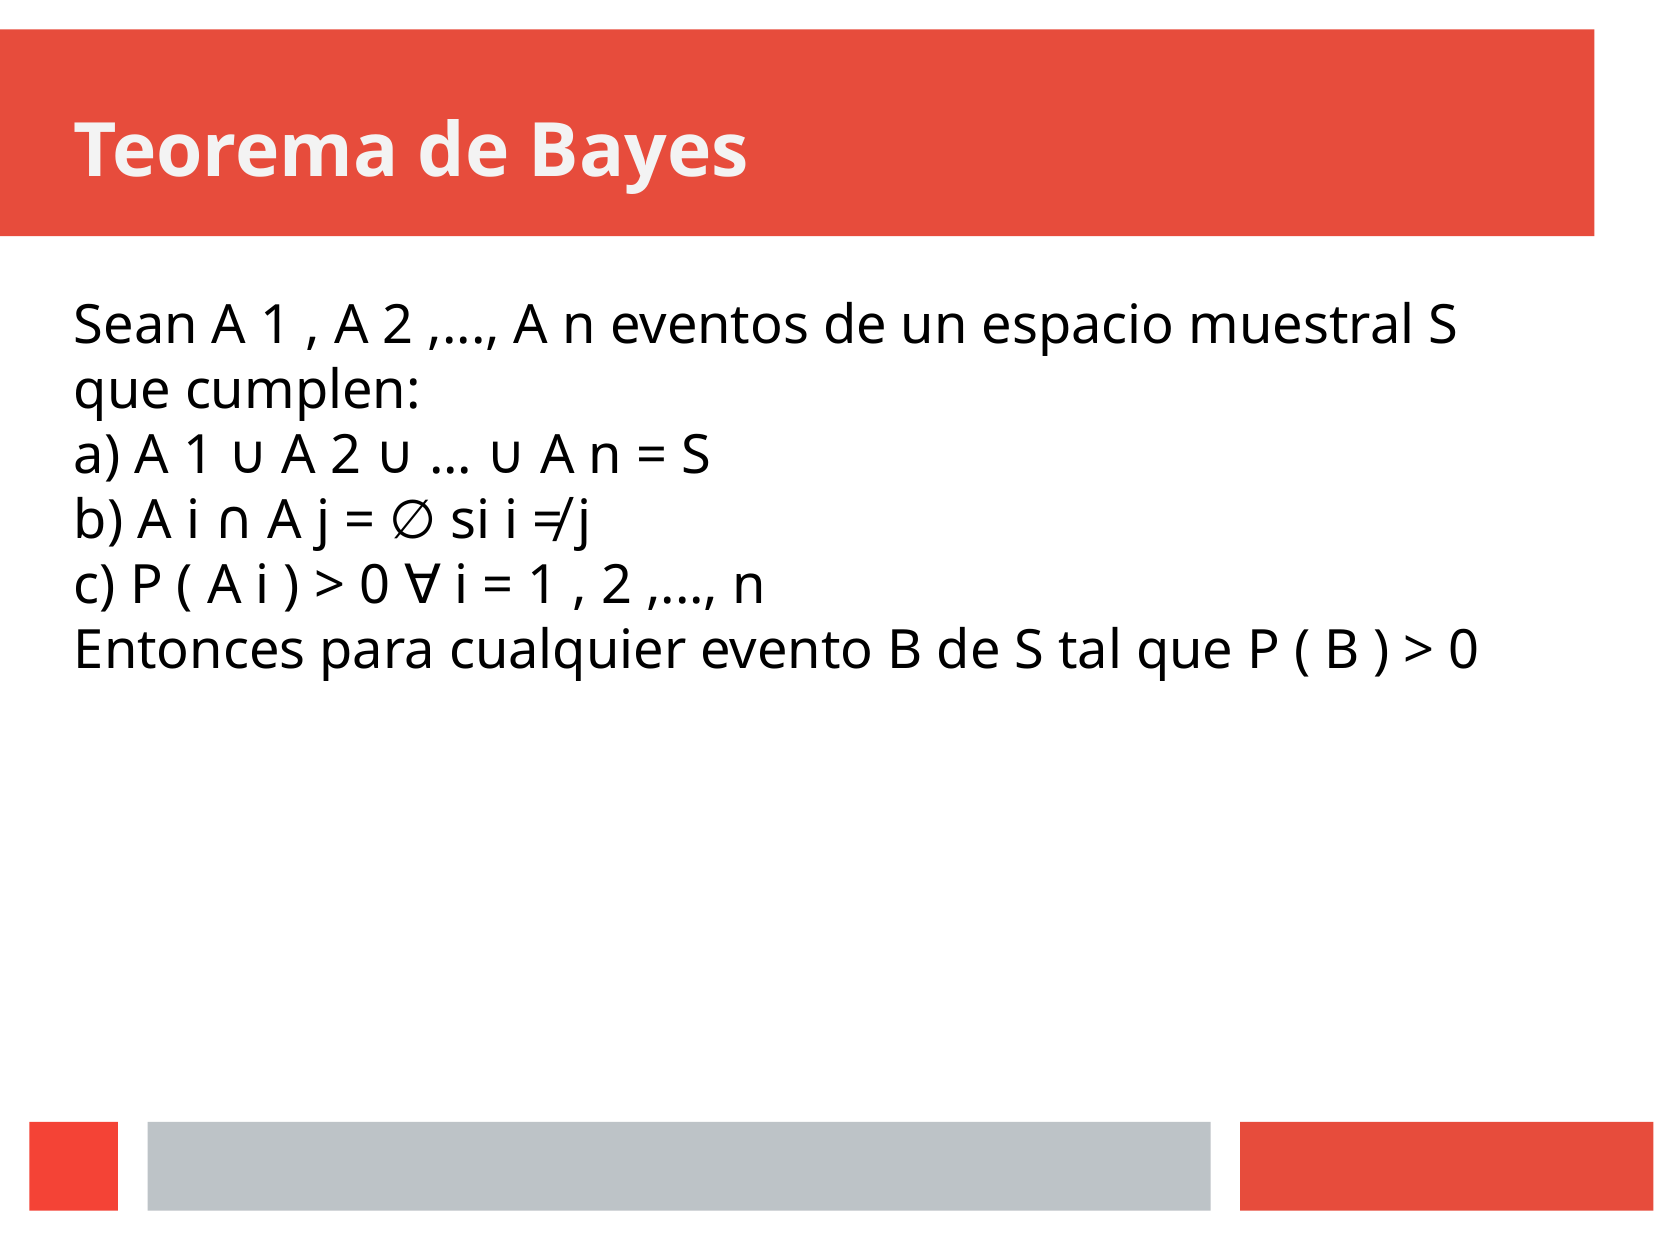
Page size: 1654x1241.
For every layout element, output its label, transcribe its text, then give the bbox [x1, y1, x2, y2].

list Sean A 1 , A 2 ,..., A n eventos de un espacio muestral S que cumplen: a) A 1 ∪ A 2 ∪ ... ∪ A n = S b) A i ∩ A j = ∅ si i ≠ j c) P ( A i ) > 0 ∀ i = 1 , 2 ,..., n Entonces para cualquier evento B de S tal que P ( B ) > 0 [59, 274, 1565, 741]
title Teorema de Bayes [59, 59, 1595, 207]
